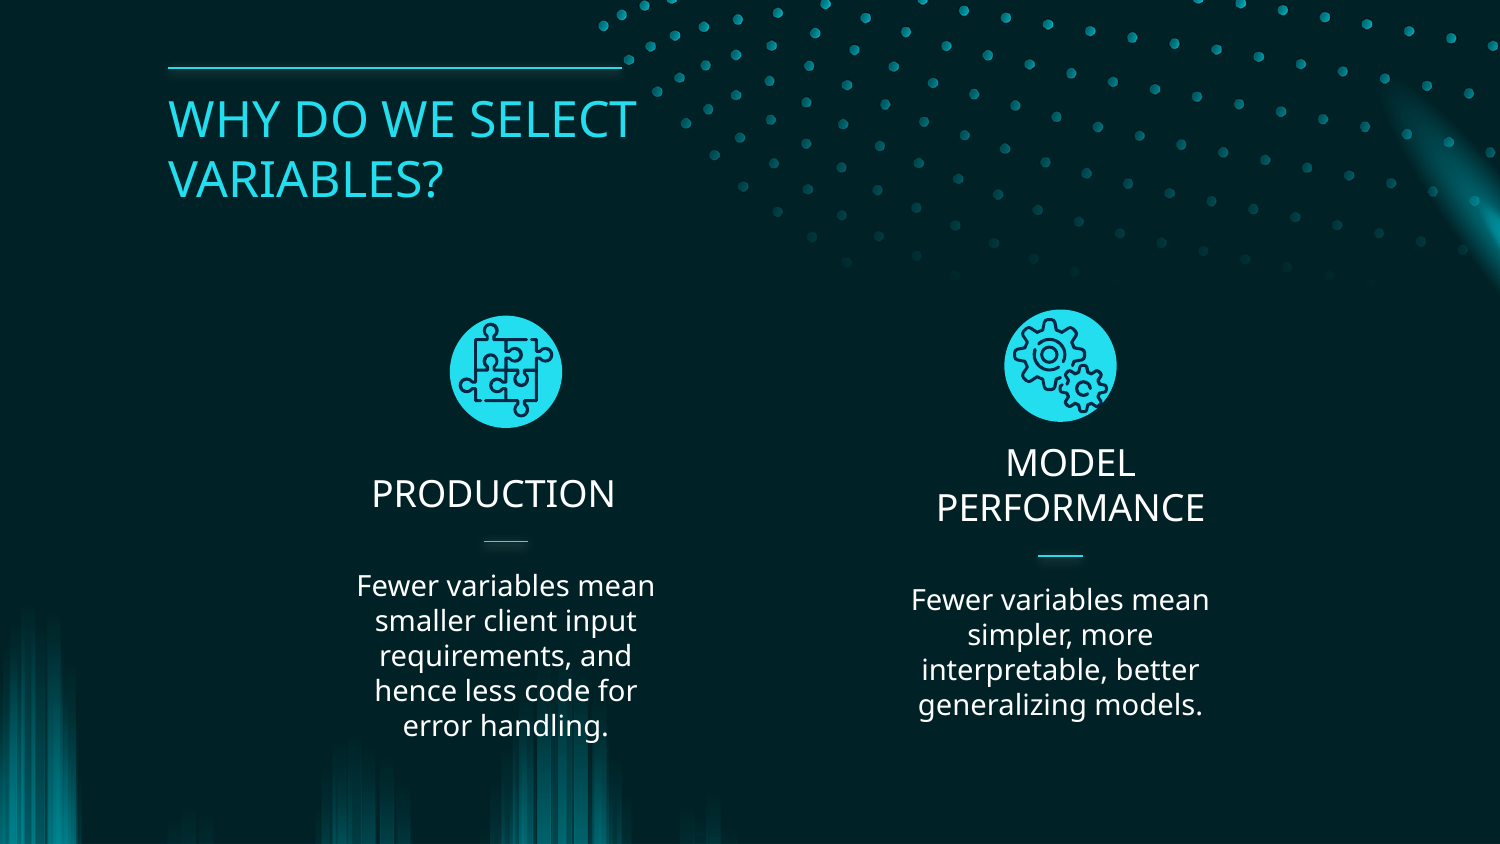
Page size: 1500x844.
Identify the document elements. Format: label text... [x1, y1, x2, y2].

title MODEL PERFORMANCE [860, 454, 1281, 544]
title PRODUCTION [336, 439, 676, 530]
subtitle Fewer variables mean simpler, more interpretable, better generalizing models. [891, 566, 1231, 769]
subtitle Fewer variables mean smaller client input requirements, and hence less code for error handling. [336, 552, 676, 755]
text_box [458, 322, 554, 418]
text_box [1113, 345, 1117, 386]
title WHY DO WE SELECT VARIABLES? [153, 72, 914, 228]
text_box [1012, 317, 1109, 414]
text_box [1034, 309, 1087, 316]
picture [0, 0, 1500, 844]
text_box [449, 315, 563, 428]
